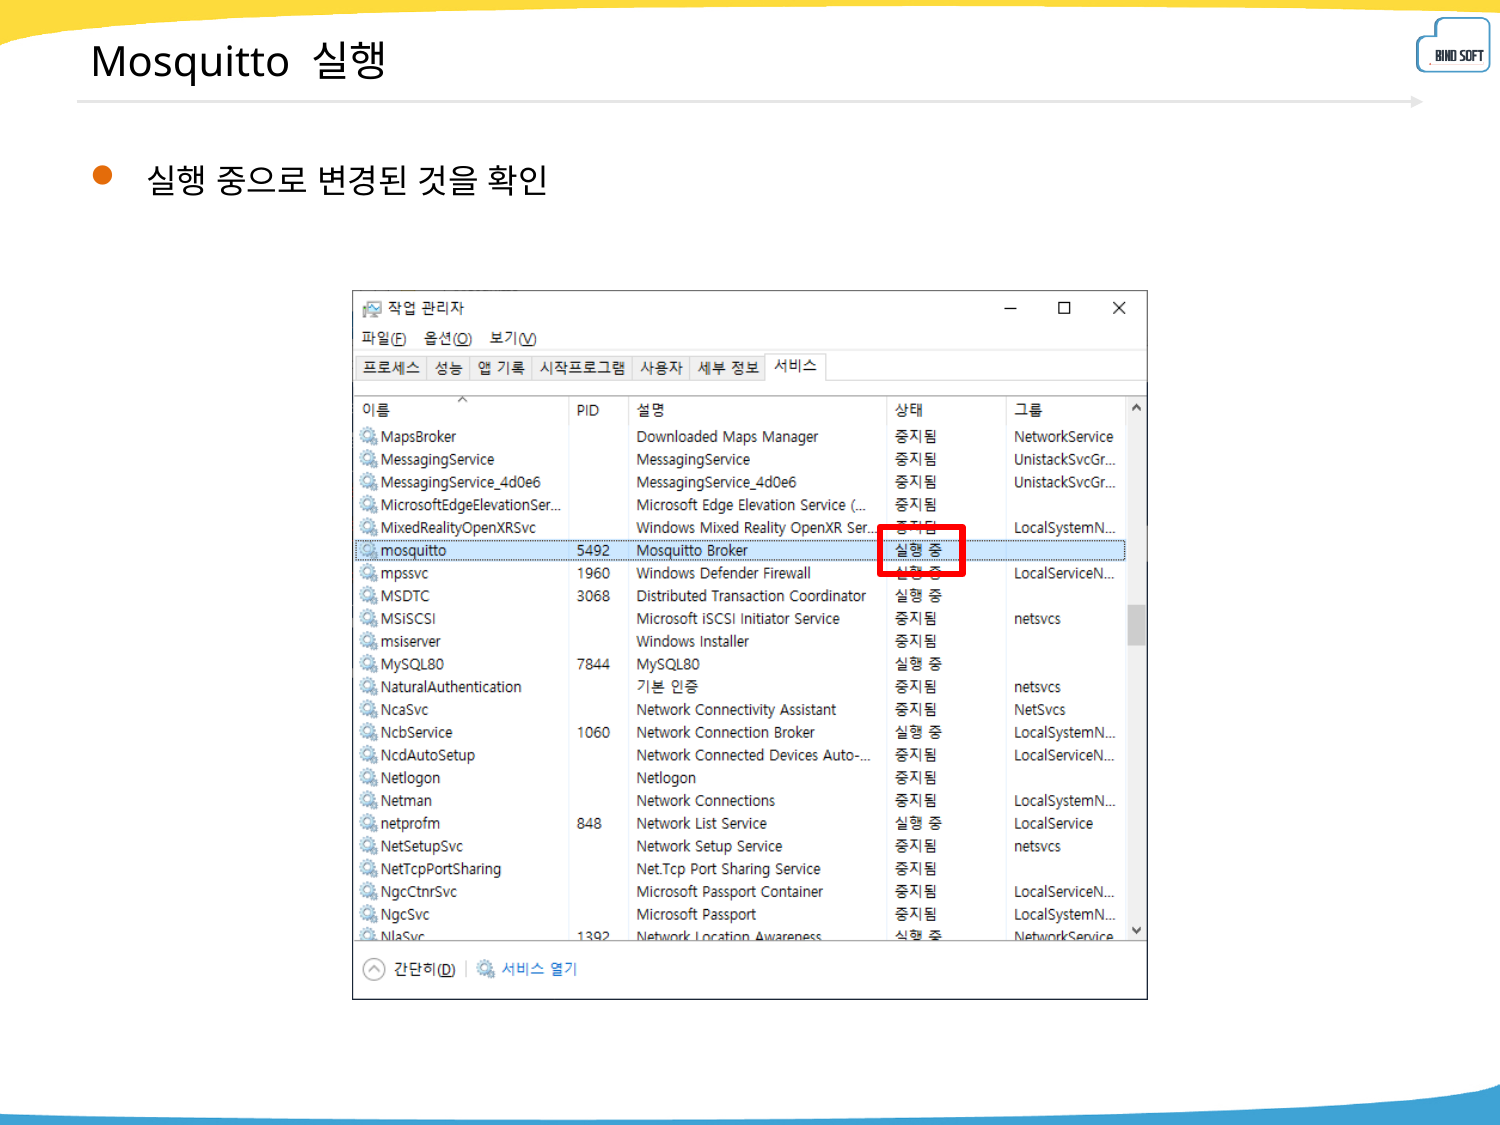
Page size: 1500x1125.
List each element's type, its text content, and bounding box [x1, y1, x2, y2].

picture [0, 1084, 1500, 1125]
picture [0, 0, 1500, 74]
picture [351, 290, 1149, 1000]
title Mosquitto 실행 [75, 11, 1425, 108]
list 실행 중으로 변경된 것을 확인 [75, 152, 1425, 1055]
